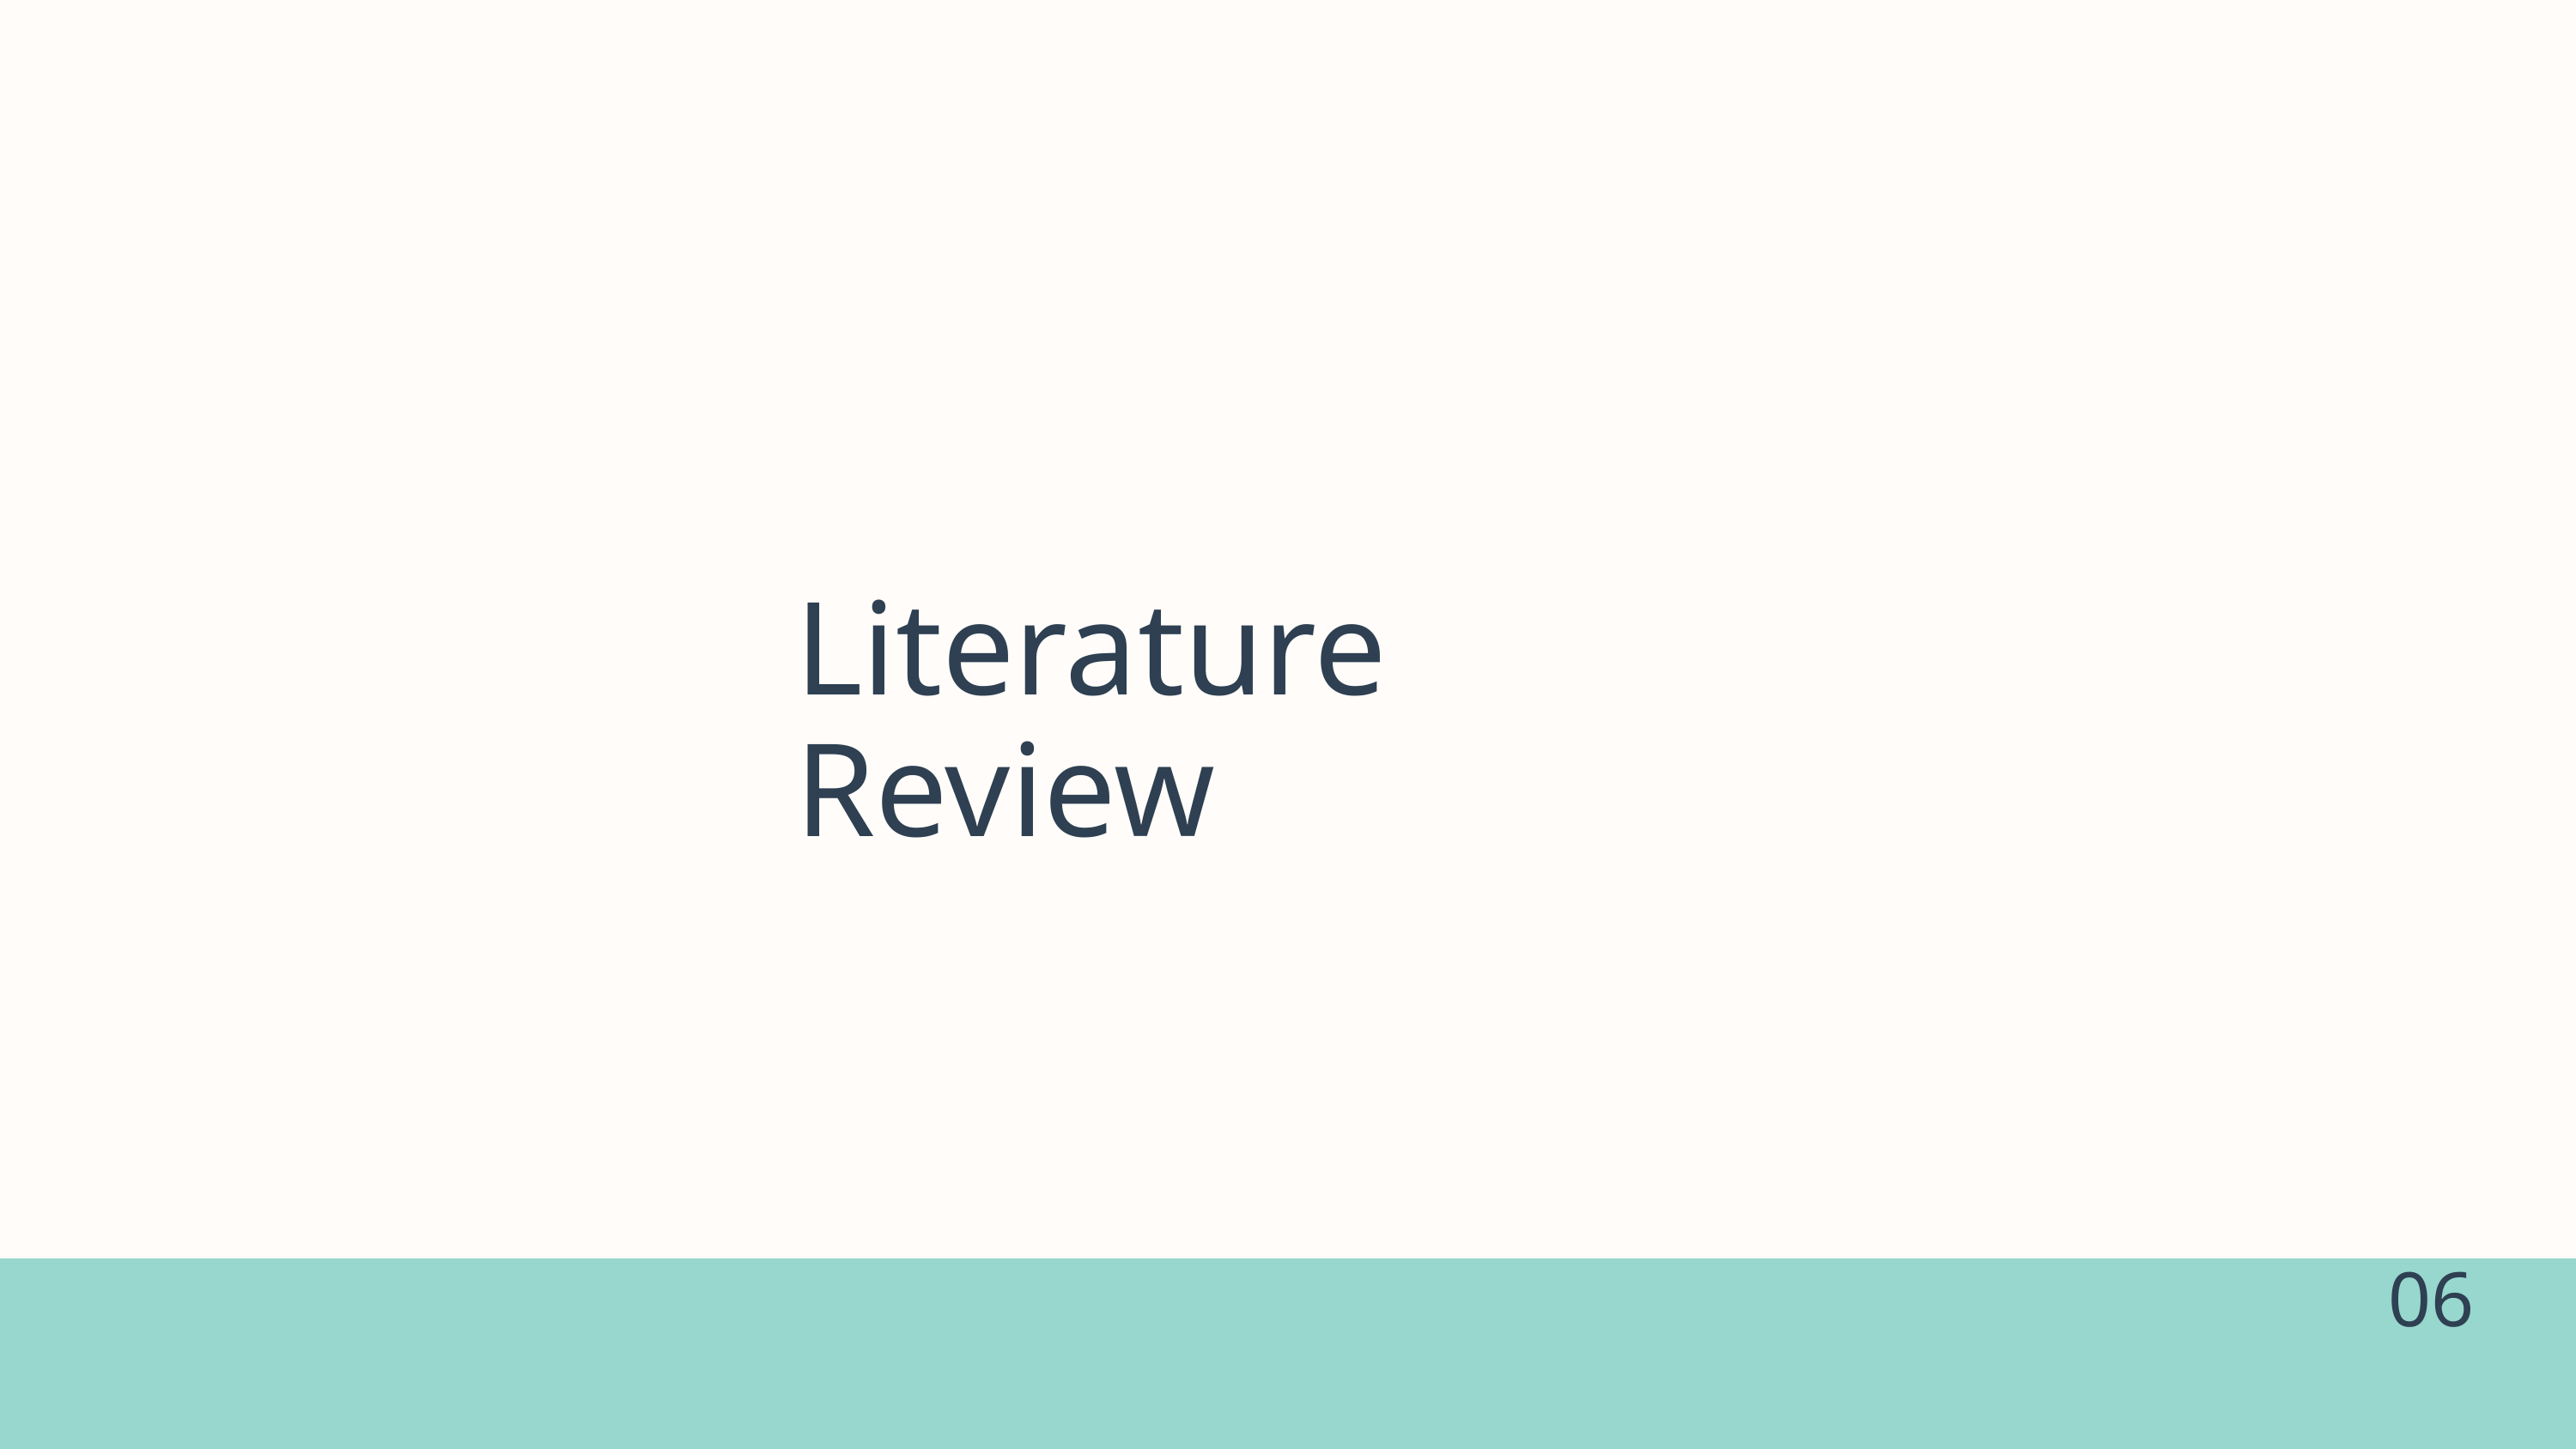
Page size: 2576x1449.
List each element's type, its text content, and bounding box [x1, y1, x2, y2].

text_box Literature Review [795, 579, 1781, 863]
text_box 06 [2386, 1236, 2476, 1343]
text_box [0, 1258, 2576, 1449]
